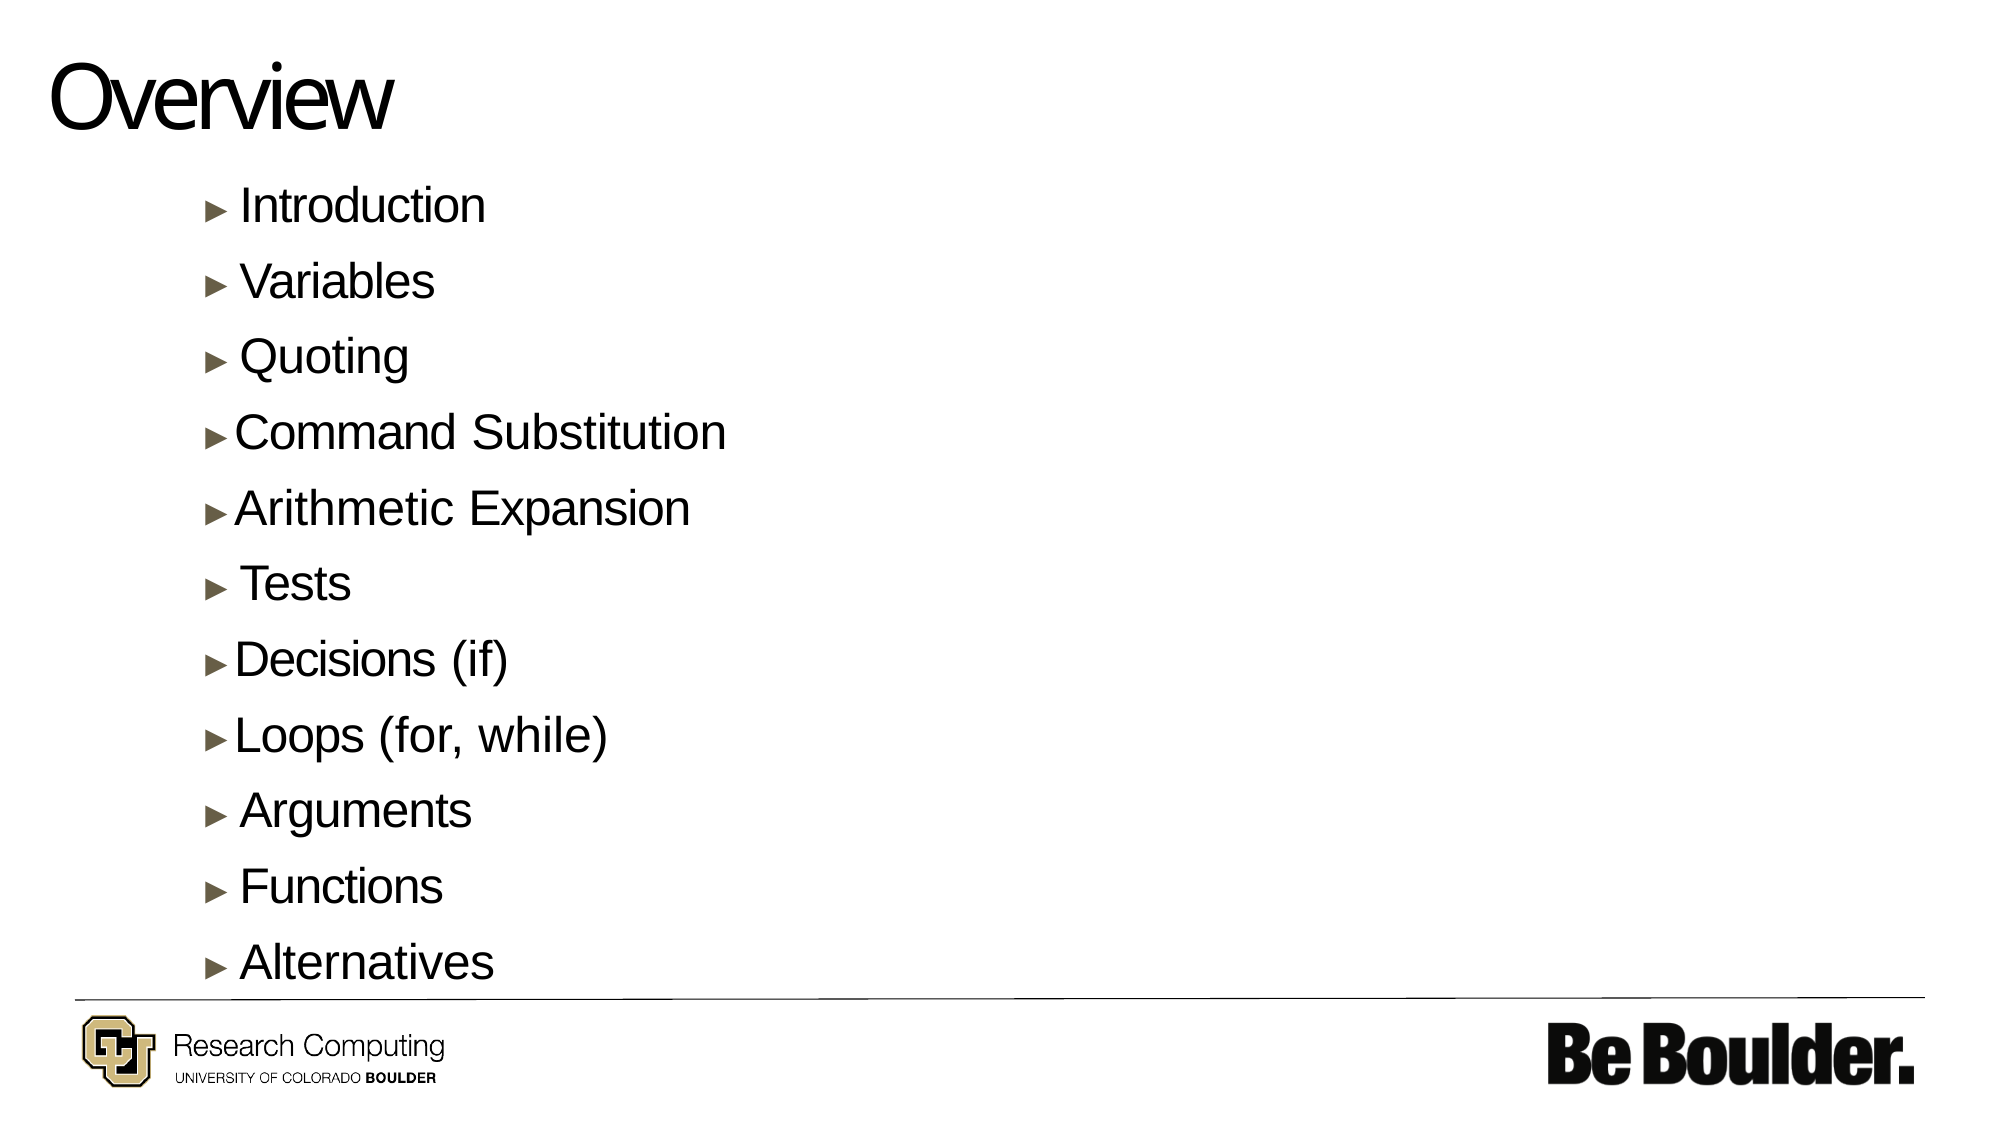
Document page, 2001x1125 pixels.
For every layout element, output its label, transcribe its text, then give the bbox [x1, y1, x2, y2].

title Overview [41, 0, 542, 187]
picture [1524, 1015, 1938, 1088]
text_box ▶ Introduction ▶ Variables ▶ Quoting ▶ Command Substitution ▶ Arithmetic Expansion ▶ Tests ▶ Decisions (if) ▶ Loops (for, while) ▶ Arguments ▶ Functions ▶ Alternatives [150, 151, 1715, 990]
picture [81, 1015, 444, 1088]
